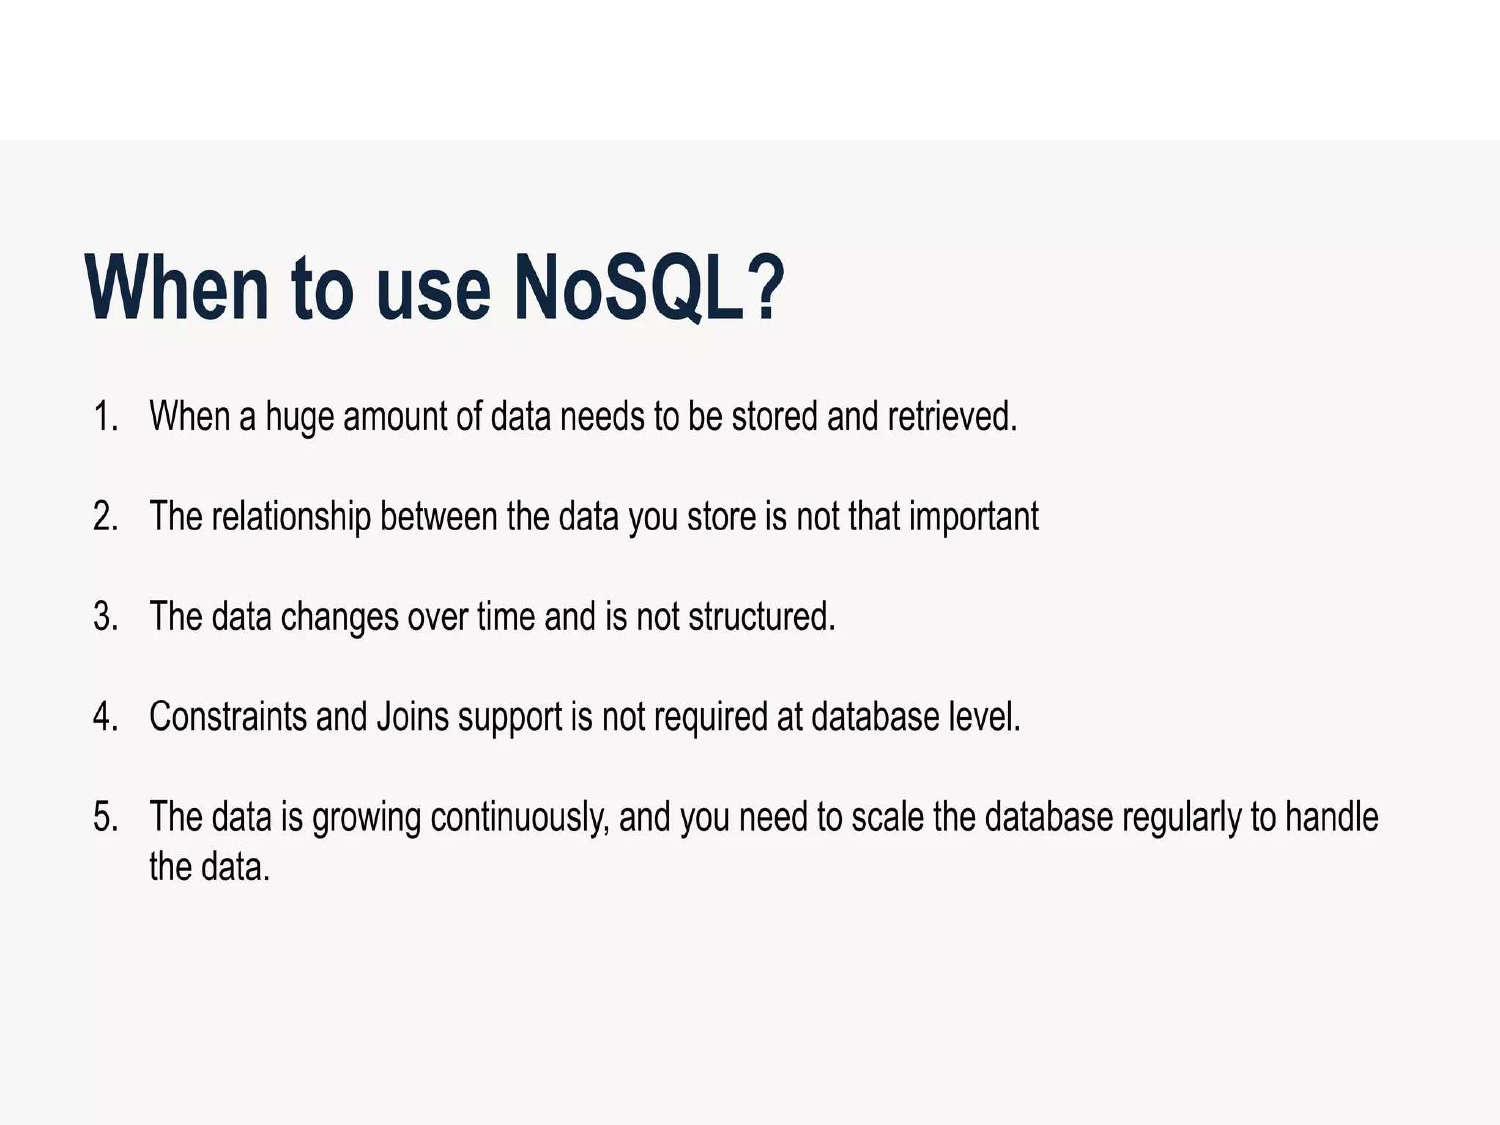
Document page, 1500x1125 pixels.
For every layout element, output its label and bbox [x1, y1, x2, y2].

picture [0, 140, 1500, 1125]
